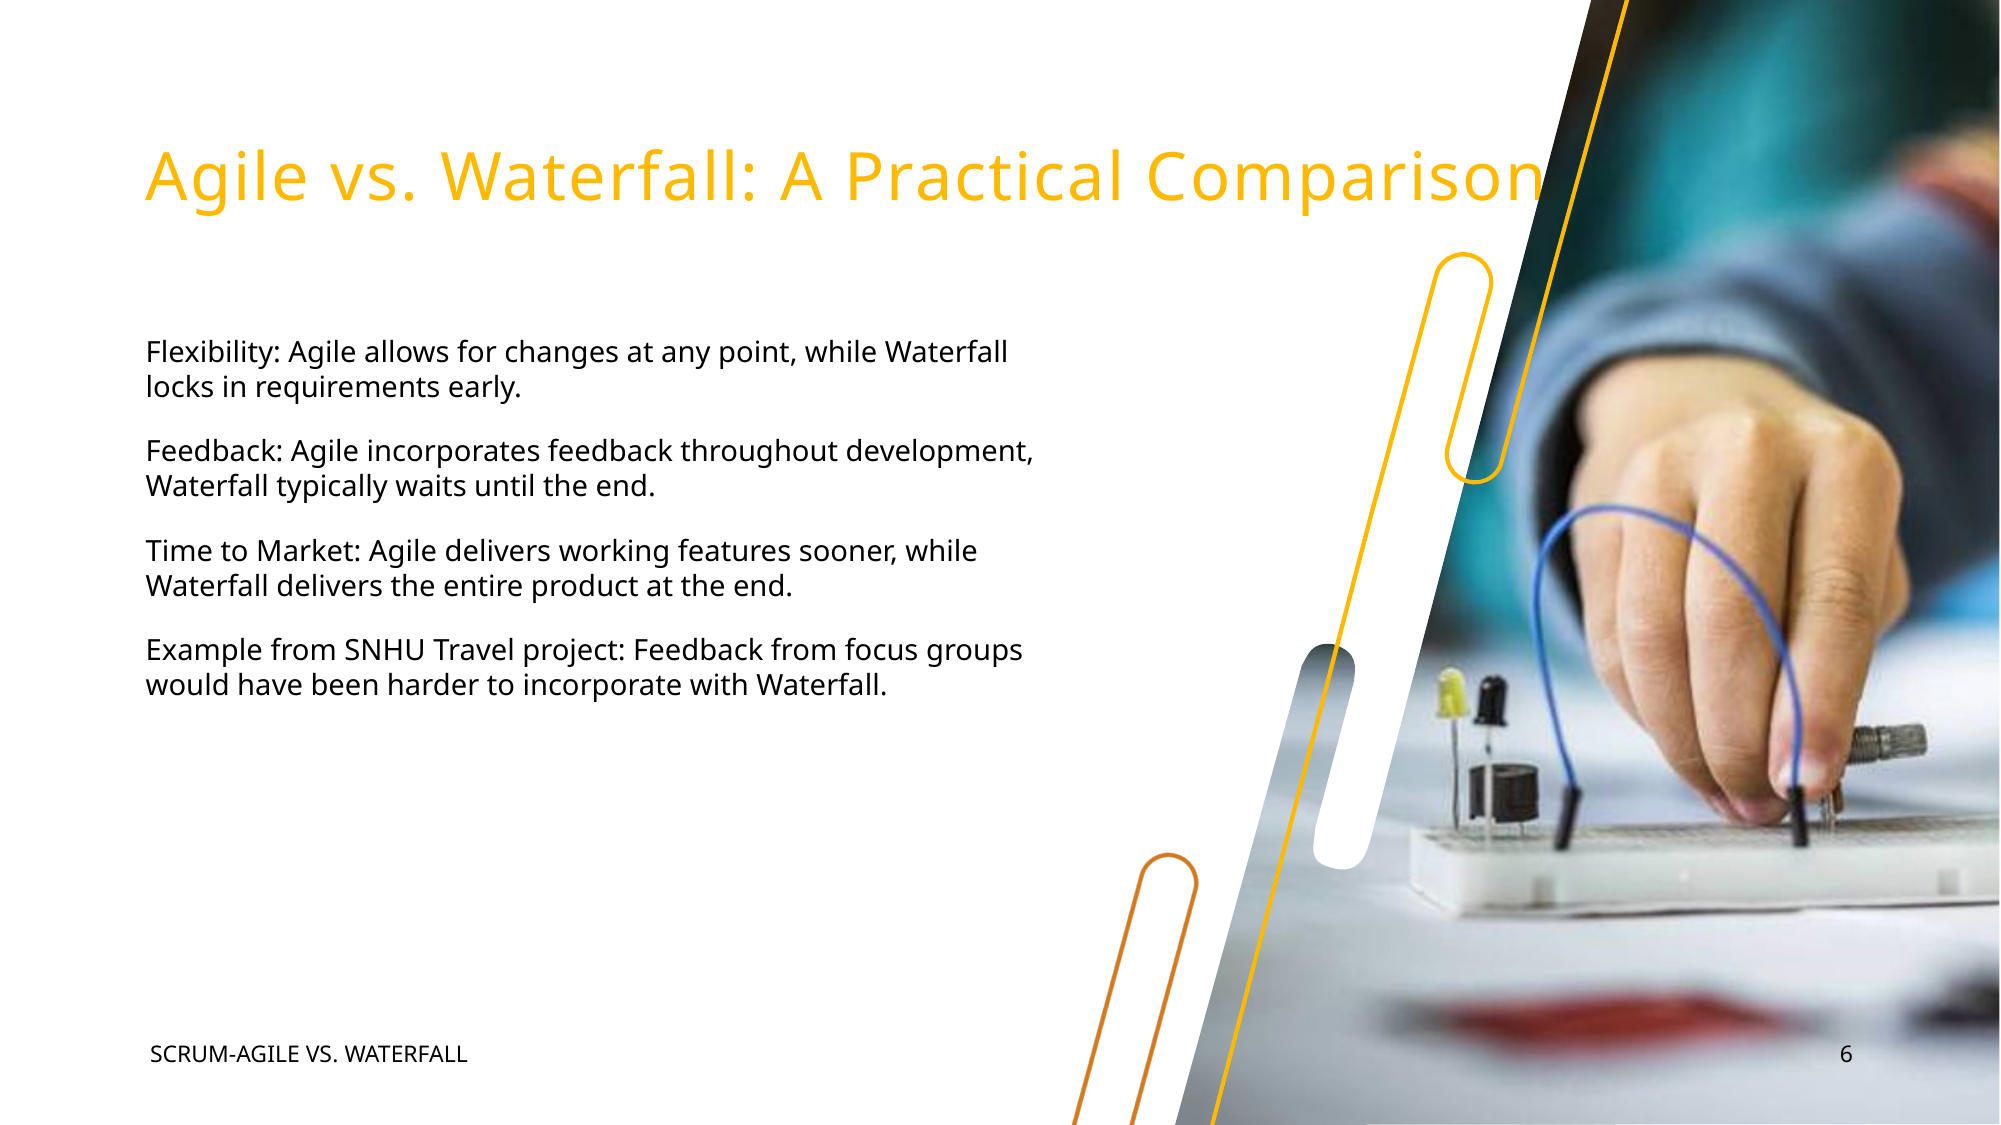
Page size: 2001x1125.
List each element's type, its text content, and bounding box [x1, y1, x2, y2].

title Agile vs. Waterfall: A Practical Comparison [130, 67, 1171, 223]
footer Scrum-Agile vs. Waterfall [135, 1031, 1057, 1092]
list Flexibility: Agile allows for changes at any point, while Waterfall locks in requirements early. Feedback: Agile incorporates feedback throughout development, Waterfall typically waits until the end. Time to Market: Agile delivers working features sooner, while Waterfall delivers the entire product at the end. Example from SNHU Travel project: Feedback from focus groups would have been harder to incorporate with Waterfall. [130, 325, 1082, 985]
picture [1060, 0, 2000, 1125]
